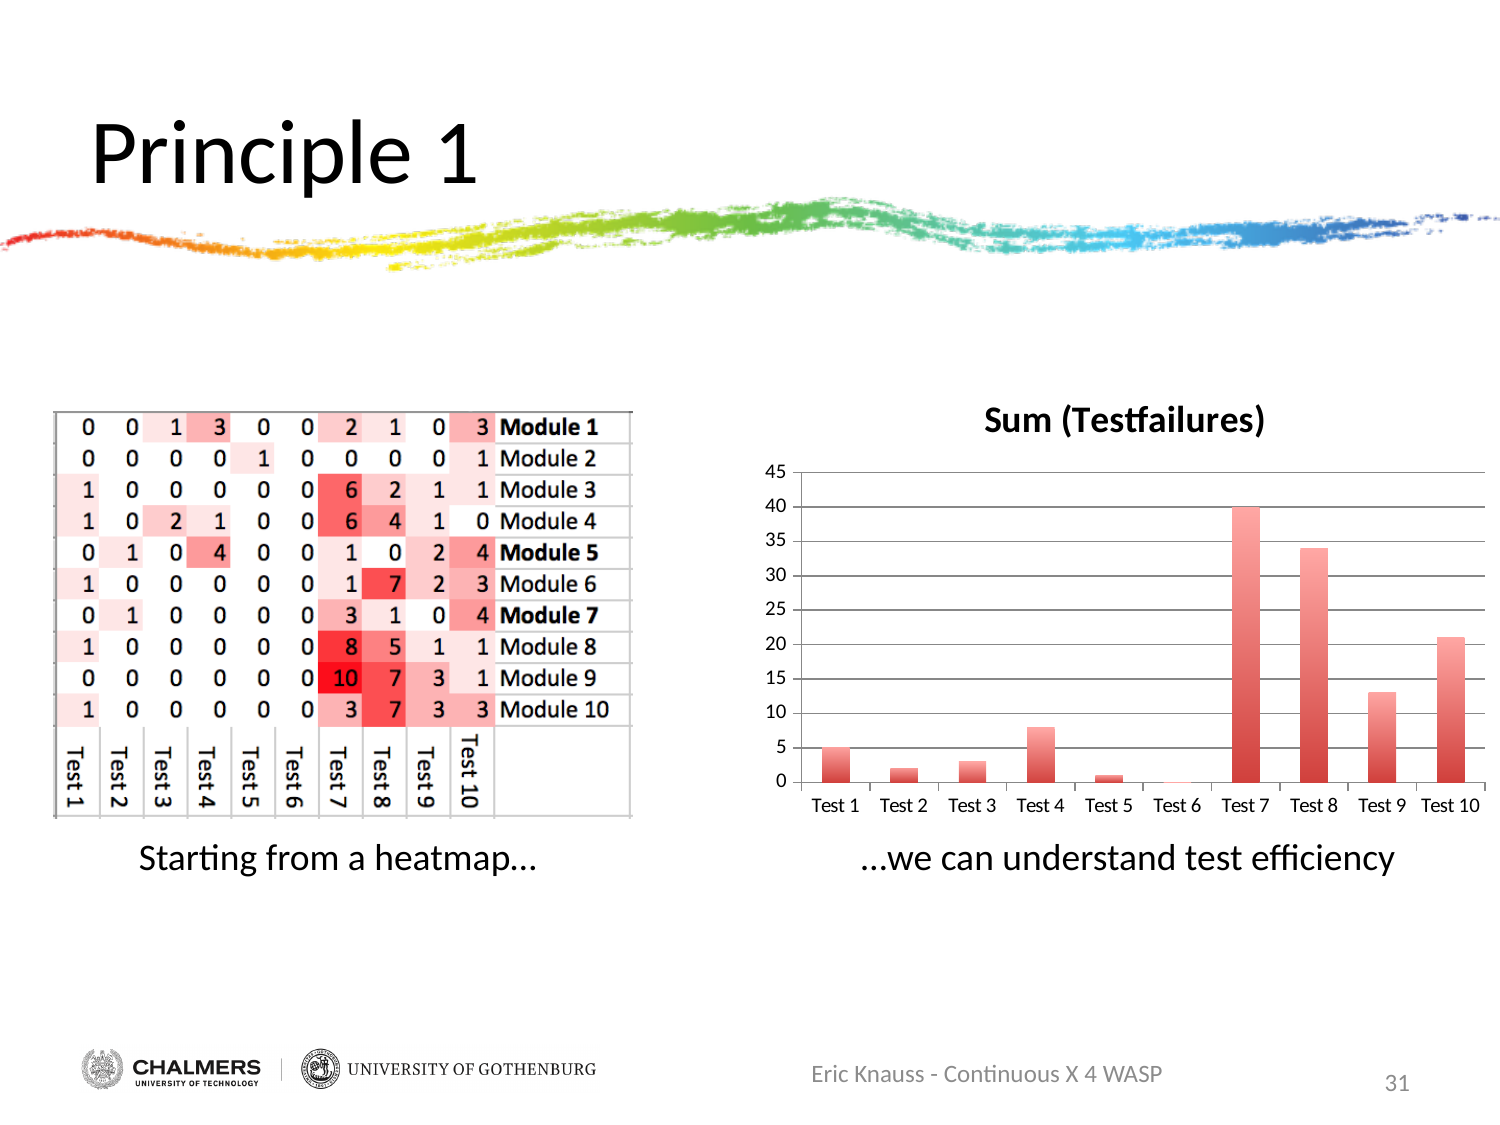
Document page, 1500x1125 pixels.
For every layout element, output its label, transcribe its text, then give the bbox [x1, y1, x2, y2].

picture [79, 1044, 600, 1093]
picture [52, 411, 633, 819]
text_box Starting from a heatmap… [124, 826, 552, 886]
picture [0, 162, 1500, 292]
chart [749, 376, 1500, 827]
text_box …we can understand test efficiency [846, 836, 1411, 886]
title Principle 1 [75, 76, 1425, 218]
footer Eric Knauss - Continuous X 4 WASP [750, 1042, 1225, 1103]
slide_number 31 [1252, 1063, 1425, 1101]
